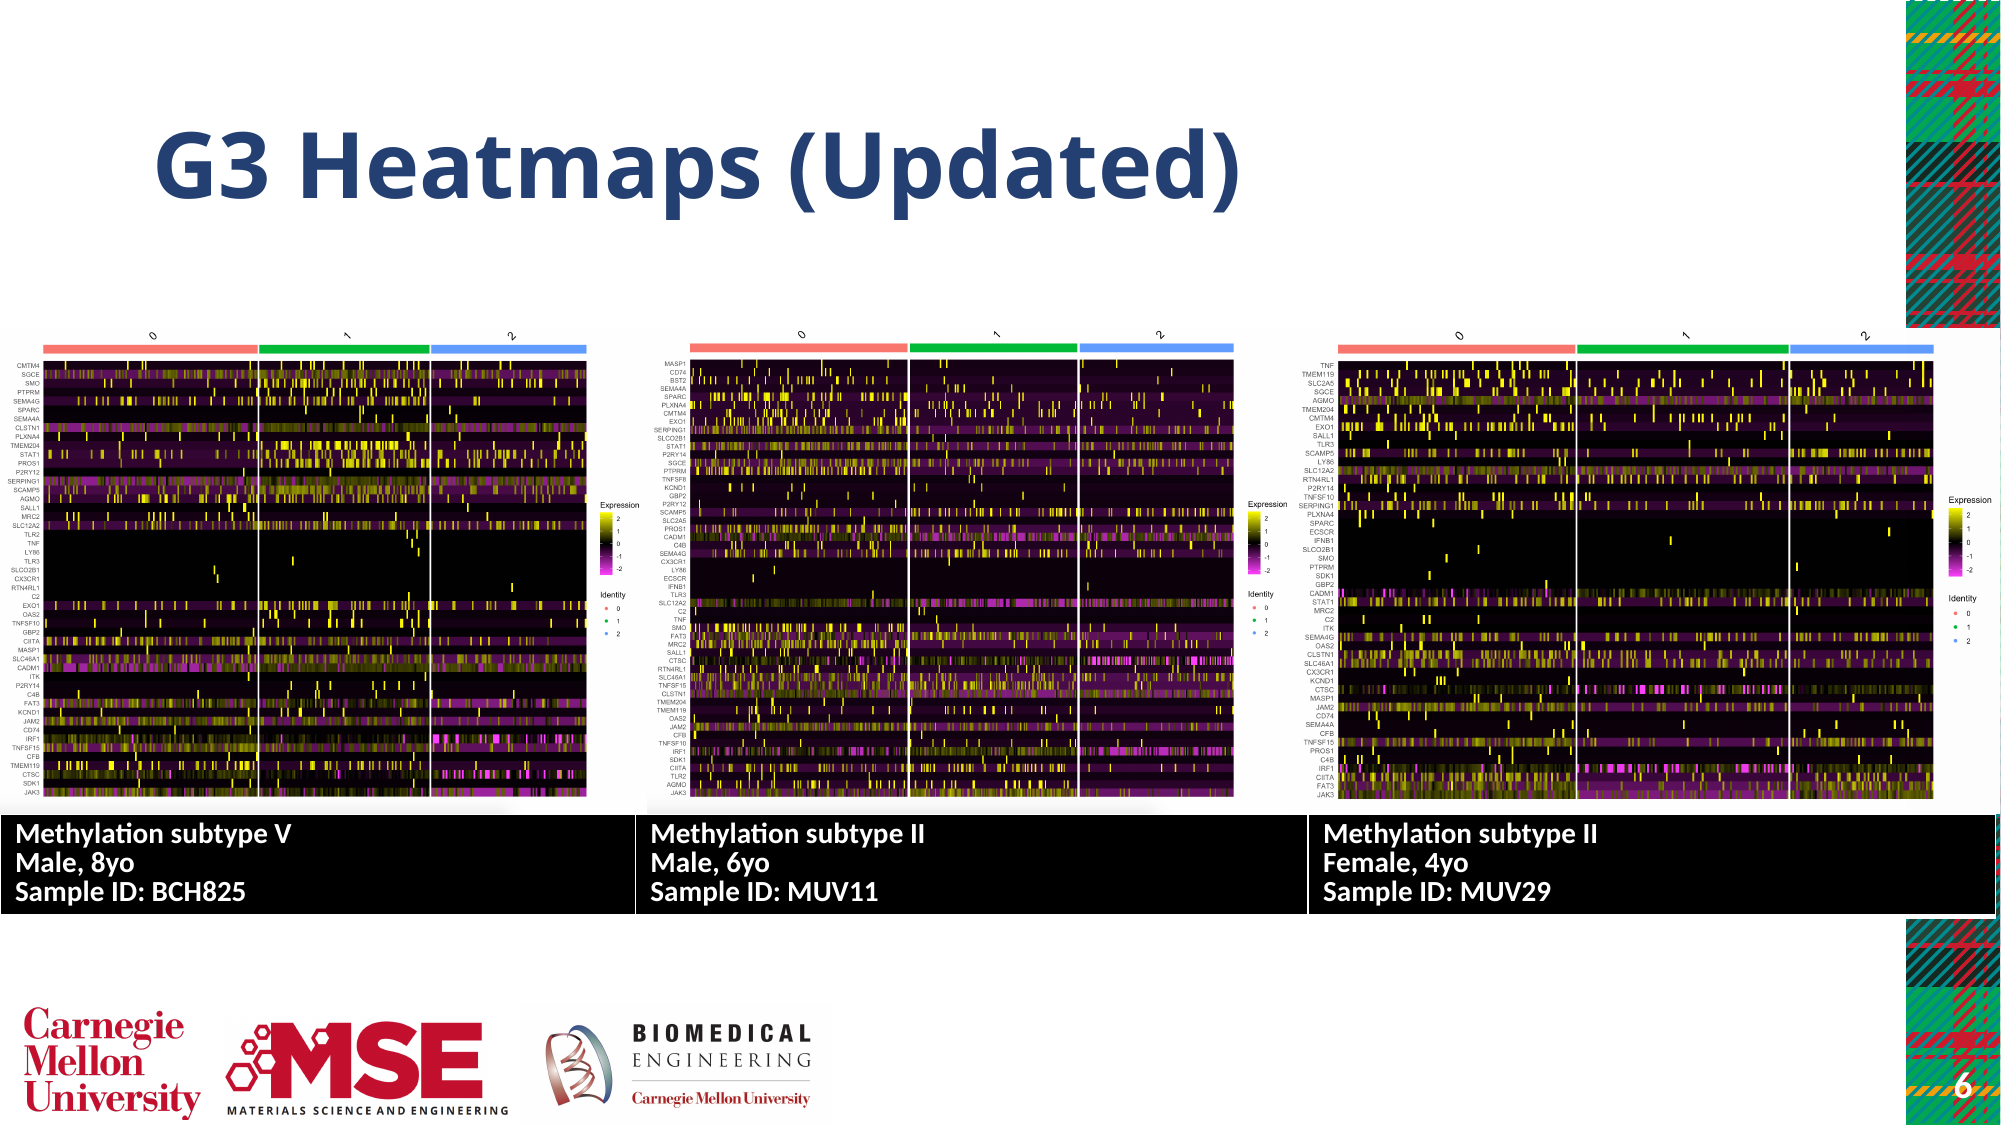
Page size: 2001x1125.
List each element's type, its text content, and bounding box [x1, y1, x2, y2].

table_header Methylation subtype V Male, 8yo Sample ID: BCH825 [1, 815, 635, 914]
slide_number 6 [1512, 1053, 1988, 1113]
table_header Methylation subtype II Female, 4yo Sample ID: MUV29 [1309, 815, 1995, 914]
title G3 Heatmaps (Updated) [137, 59, 1768, 278]
picture [521, 1003, 832, 1124]
picture [0, 327, 2000, 814]
picture [222, 1018, 514, 1120]
table_header Methylation subtype II Male, 6yo Sample ID: MUV11 [636, 815, 1307, 914]
